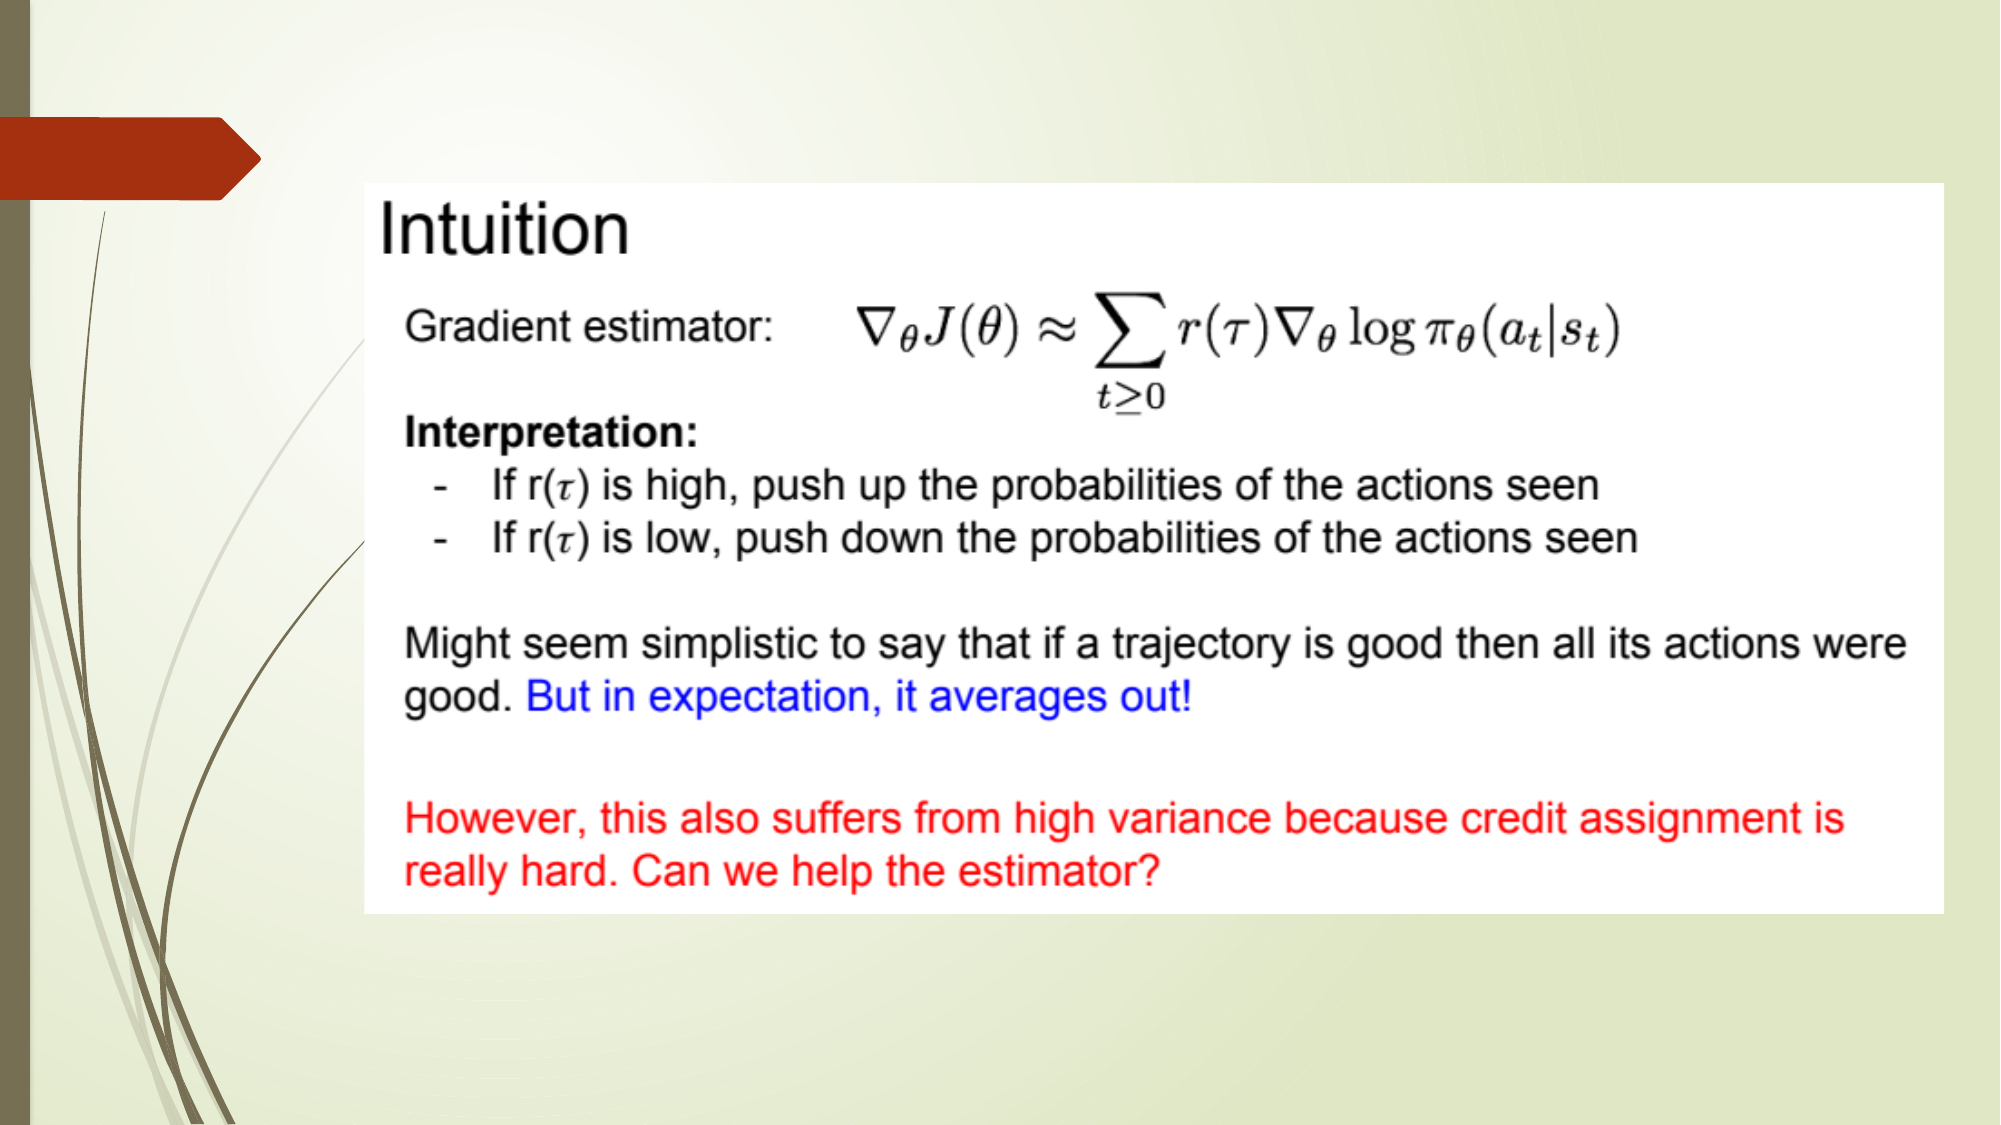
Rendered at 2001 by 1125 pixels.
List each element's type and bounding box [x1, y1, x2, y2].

list [364, 183, 1945, 914]
